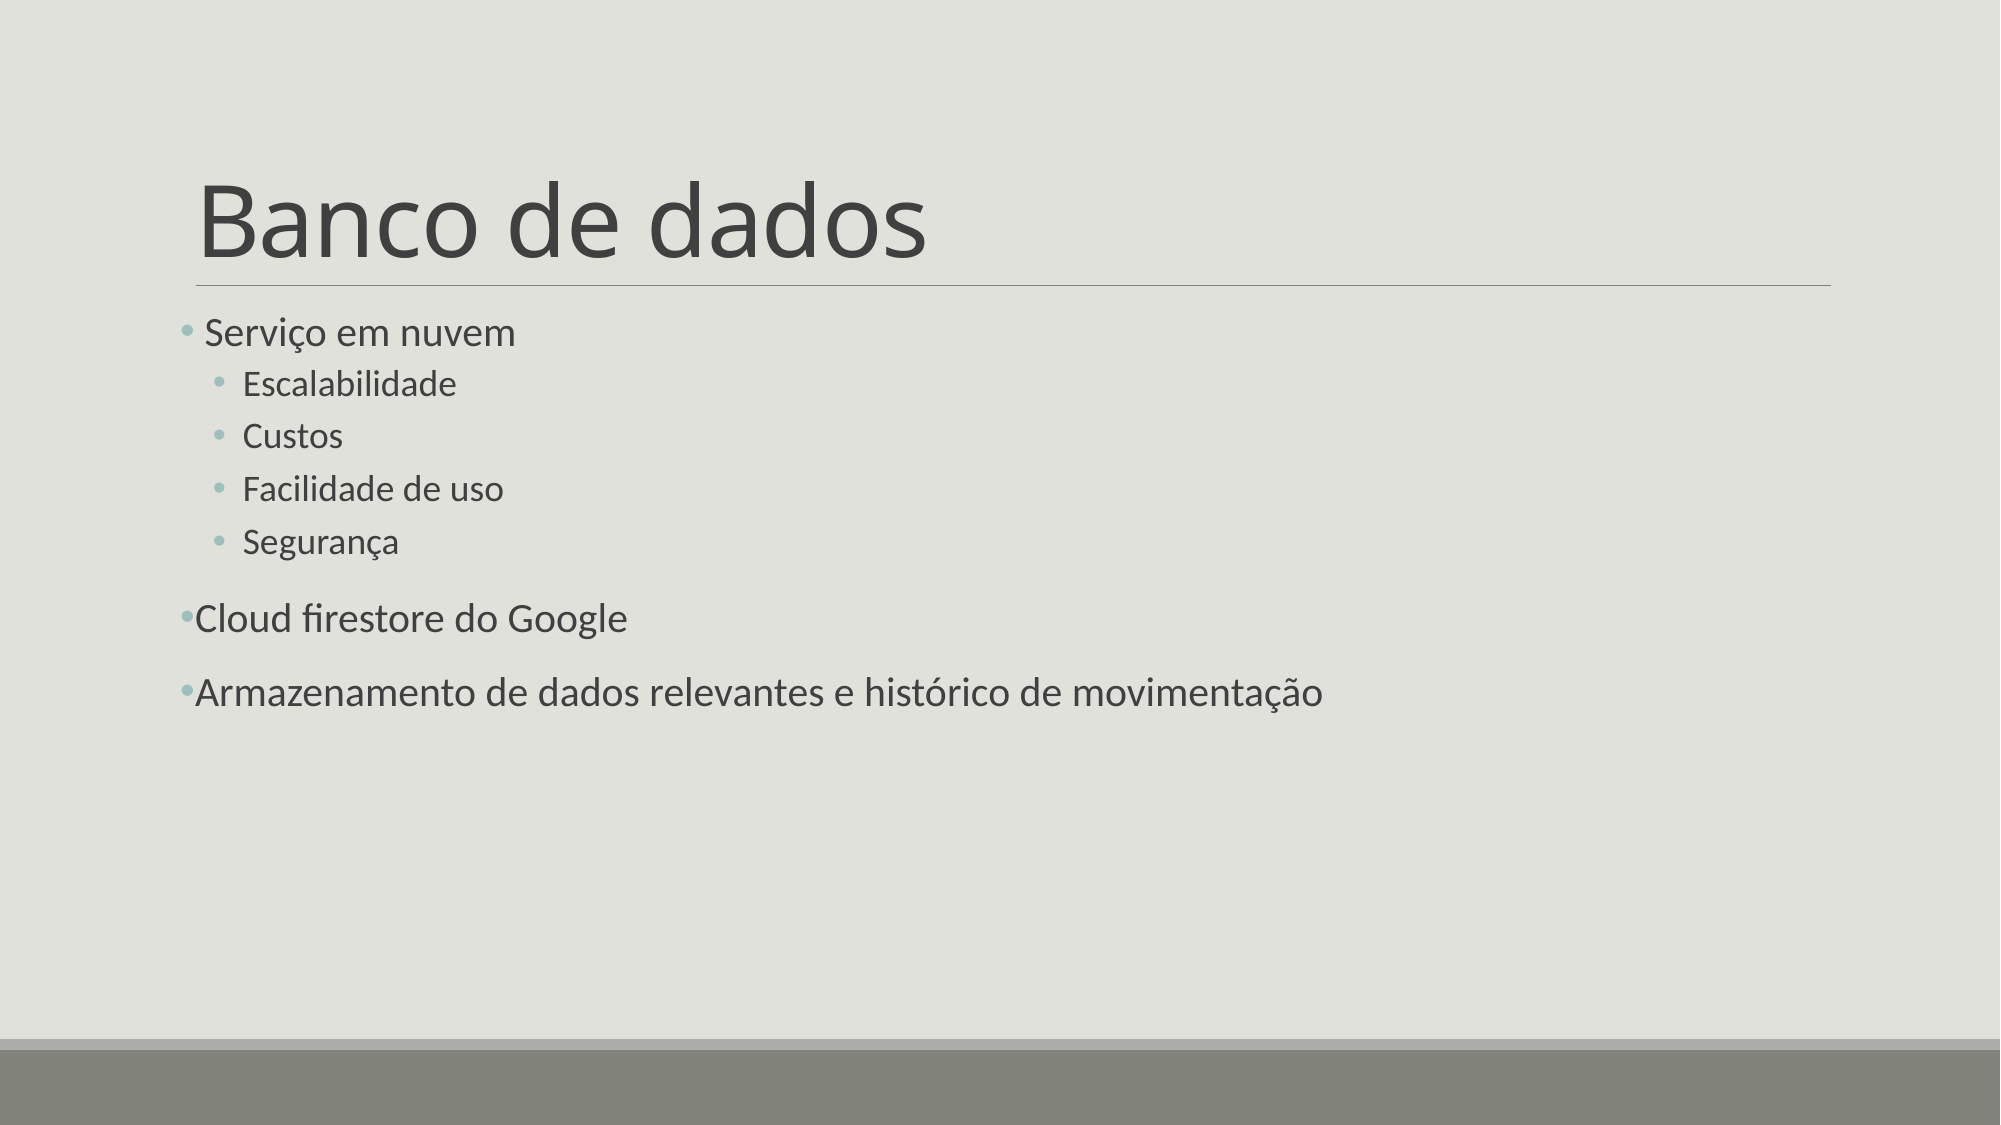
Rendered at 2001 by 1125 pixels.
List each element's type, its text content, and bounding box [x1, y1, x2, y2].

list Serviço em nuvem Escalabilidade Custos Facilidade de uso Segurança Cloud firestore do Google Armazenamento de dados relevantes e histórico de movimentação [180, 302, 1830, 963]
title Banco de dados [180, 47, 1830, 285]
